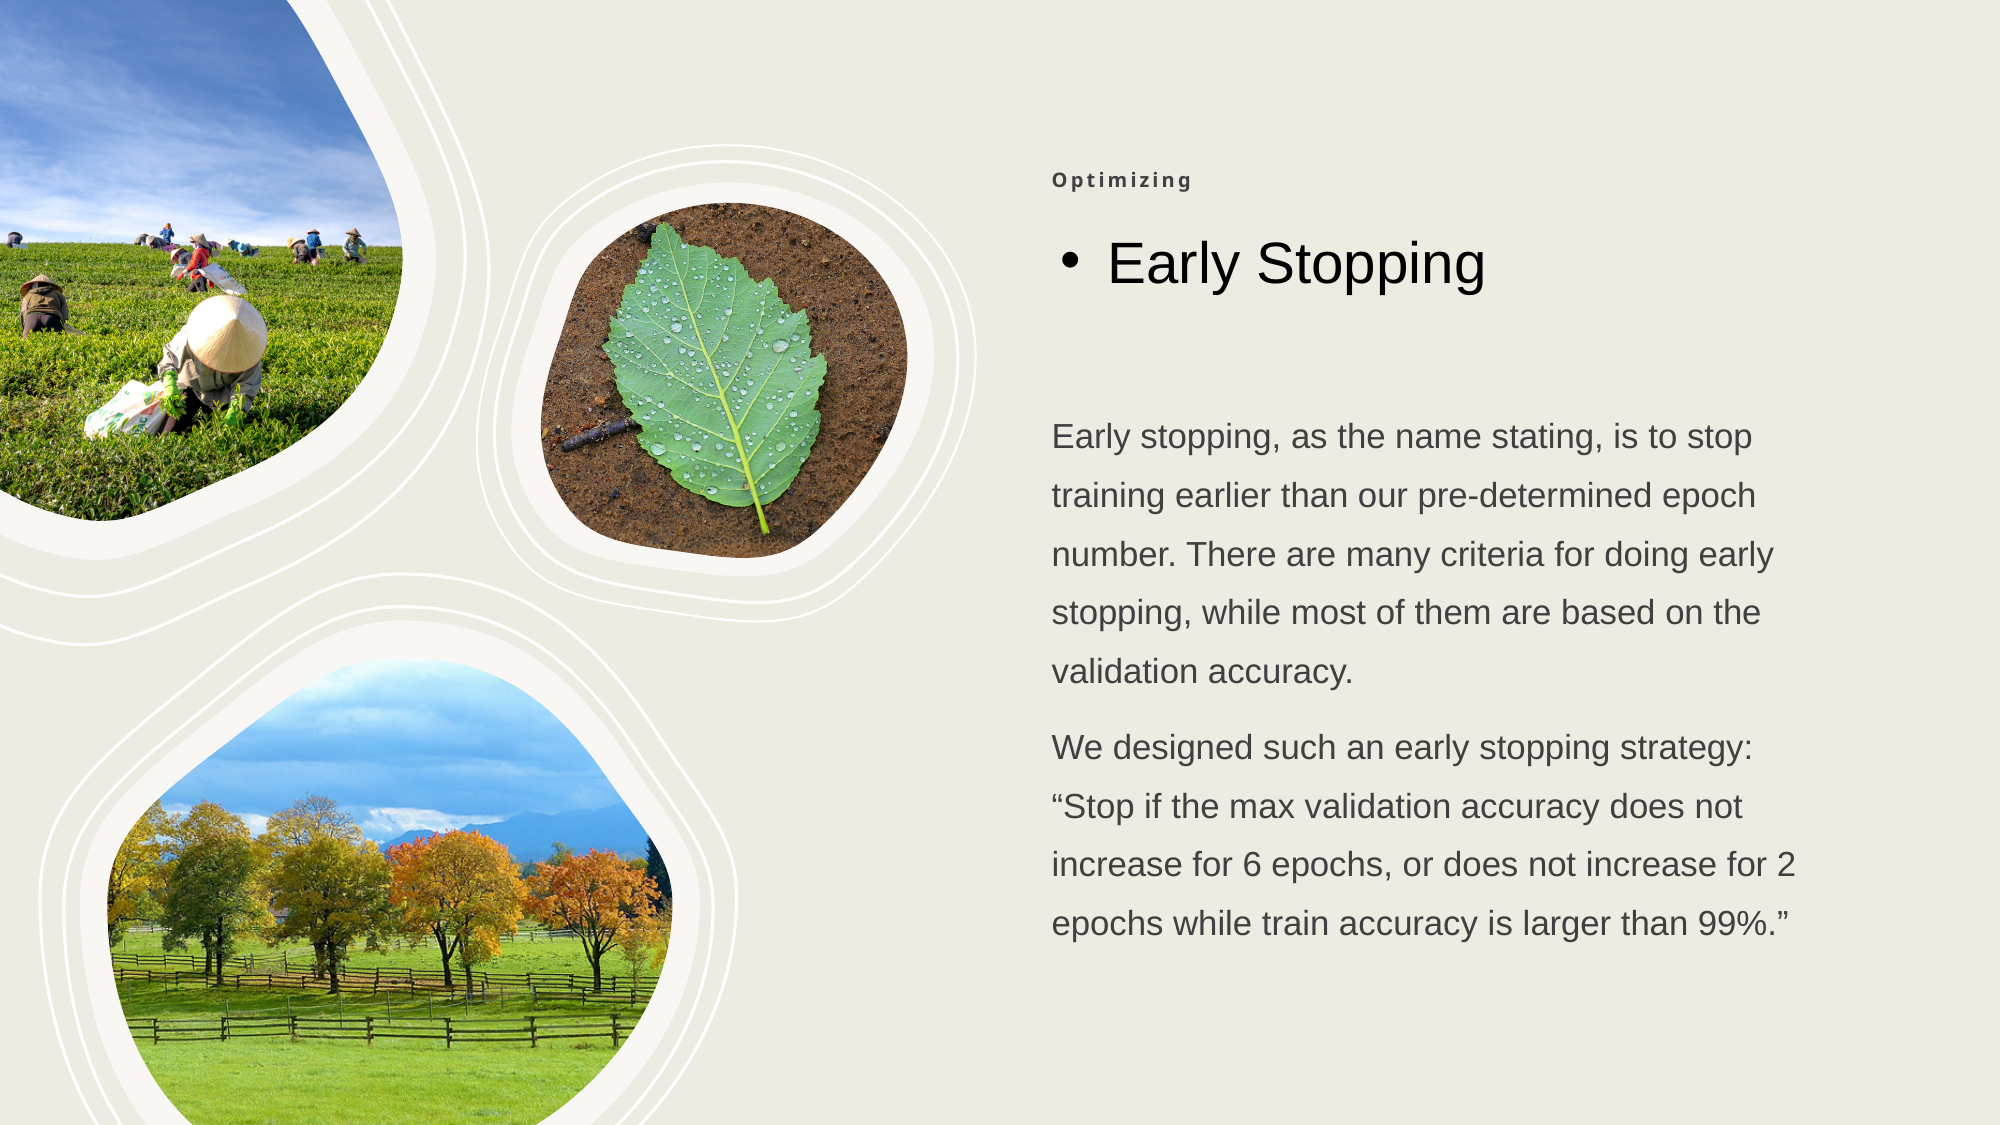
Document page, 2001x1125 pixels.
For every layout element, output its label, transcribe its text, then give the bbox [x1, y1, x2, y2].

picture [540, 202, 908, 559]
title Optimizing [1033, 78, 1841, 228]
list Early stopping, as the name stating, is to stop training earlier than our pre-determined epoch number. There are many criteria for doing early stopping, while most of them are based on the validation accuracy. We designed such an early stopping strategy: “Stop if the max validation accuracy does not increase for 6 epochs, or does not increase for 2 epochs while train accuracy is larger than 99%.” [1033, 379, 1817, 979]
text_box Early Stopping [1045, 217, 1507, 303]
picture [0, 0, 403, 522]
picture [107, 657, 673, 1125]
